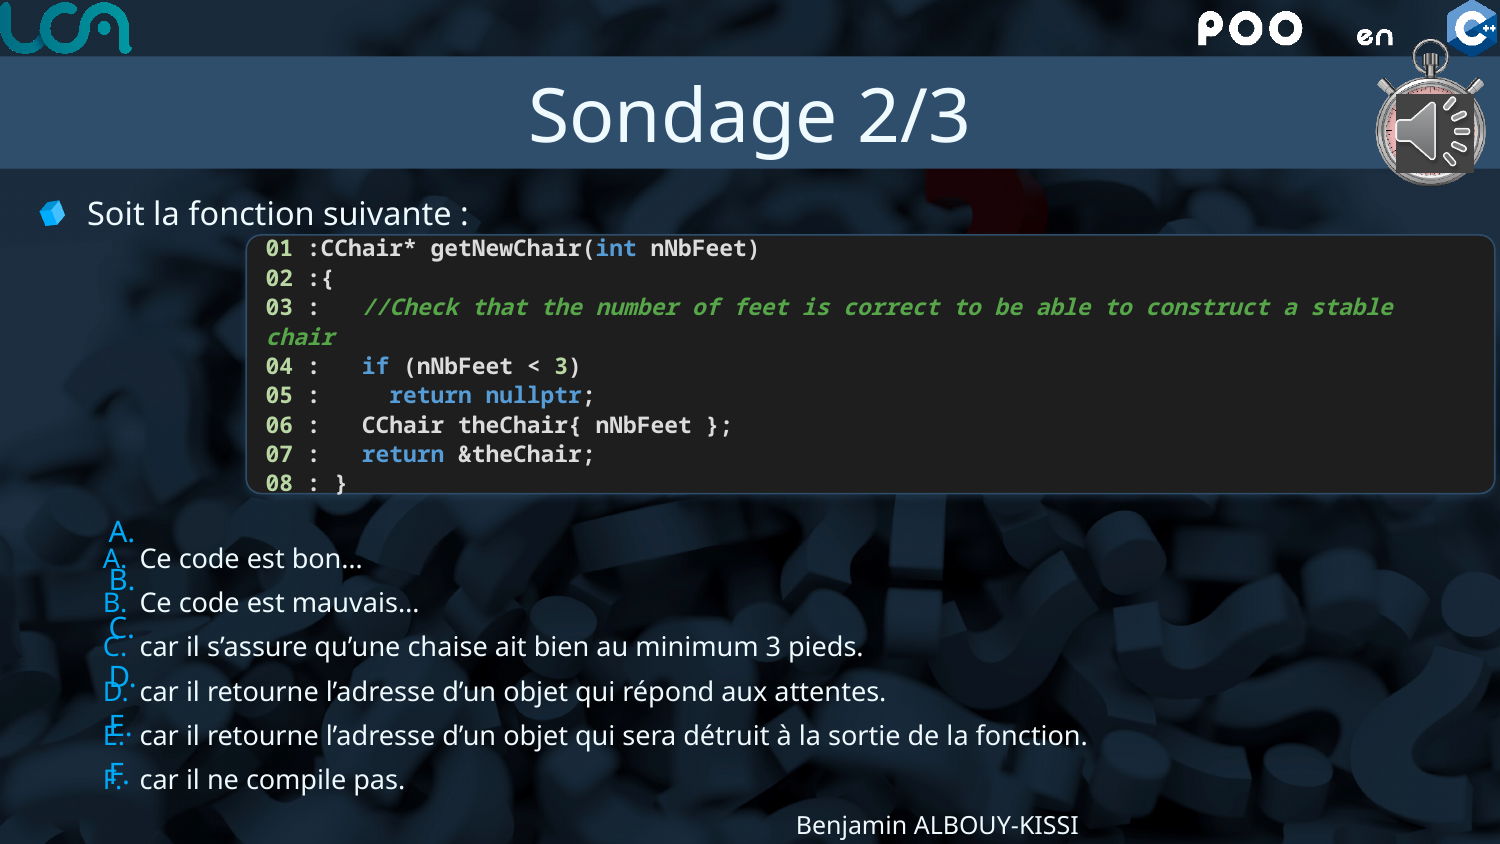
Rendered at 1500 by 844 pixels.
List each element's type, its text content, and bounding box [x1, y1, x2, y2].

list Soit la fonction suivante : Ce code est bon… Ce code est mauvais… car il s’assure qu’une chaise ait bien au minimum 3 pieds. car il retourne l’adresse d’un objet qui répond aux attentes. car il retourne l’adresse d’un objet qui sera détruit à la sortie de la fonction. car il ne compile pas. [24, 178, 1475, 807]
footer Benjamin ALBOUY-KISSI [387, 806, 1488, 844]
picture [39, 200, 50, 209]
picture [39, 215, 44, 226]
title Sondage 2/3 [24, 56, 1363, 169]
text_box 01 :CChair* getNewChair(int nNbFeet) 02 :{ 03 : //Check that the number of feet is correct to be able to construct a stable chair 04 : if (nNbFeet < 3) 05 : return nullptr; 06 : CChair theChair{ nNbFeet }; 07 : return &theChair; 08 : } [245, 234, 1496, 495]
picture [53, 200, 65, 226]
picture [0, 0, 1500, 844]
